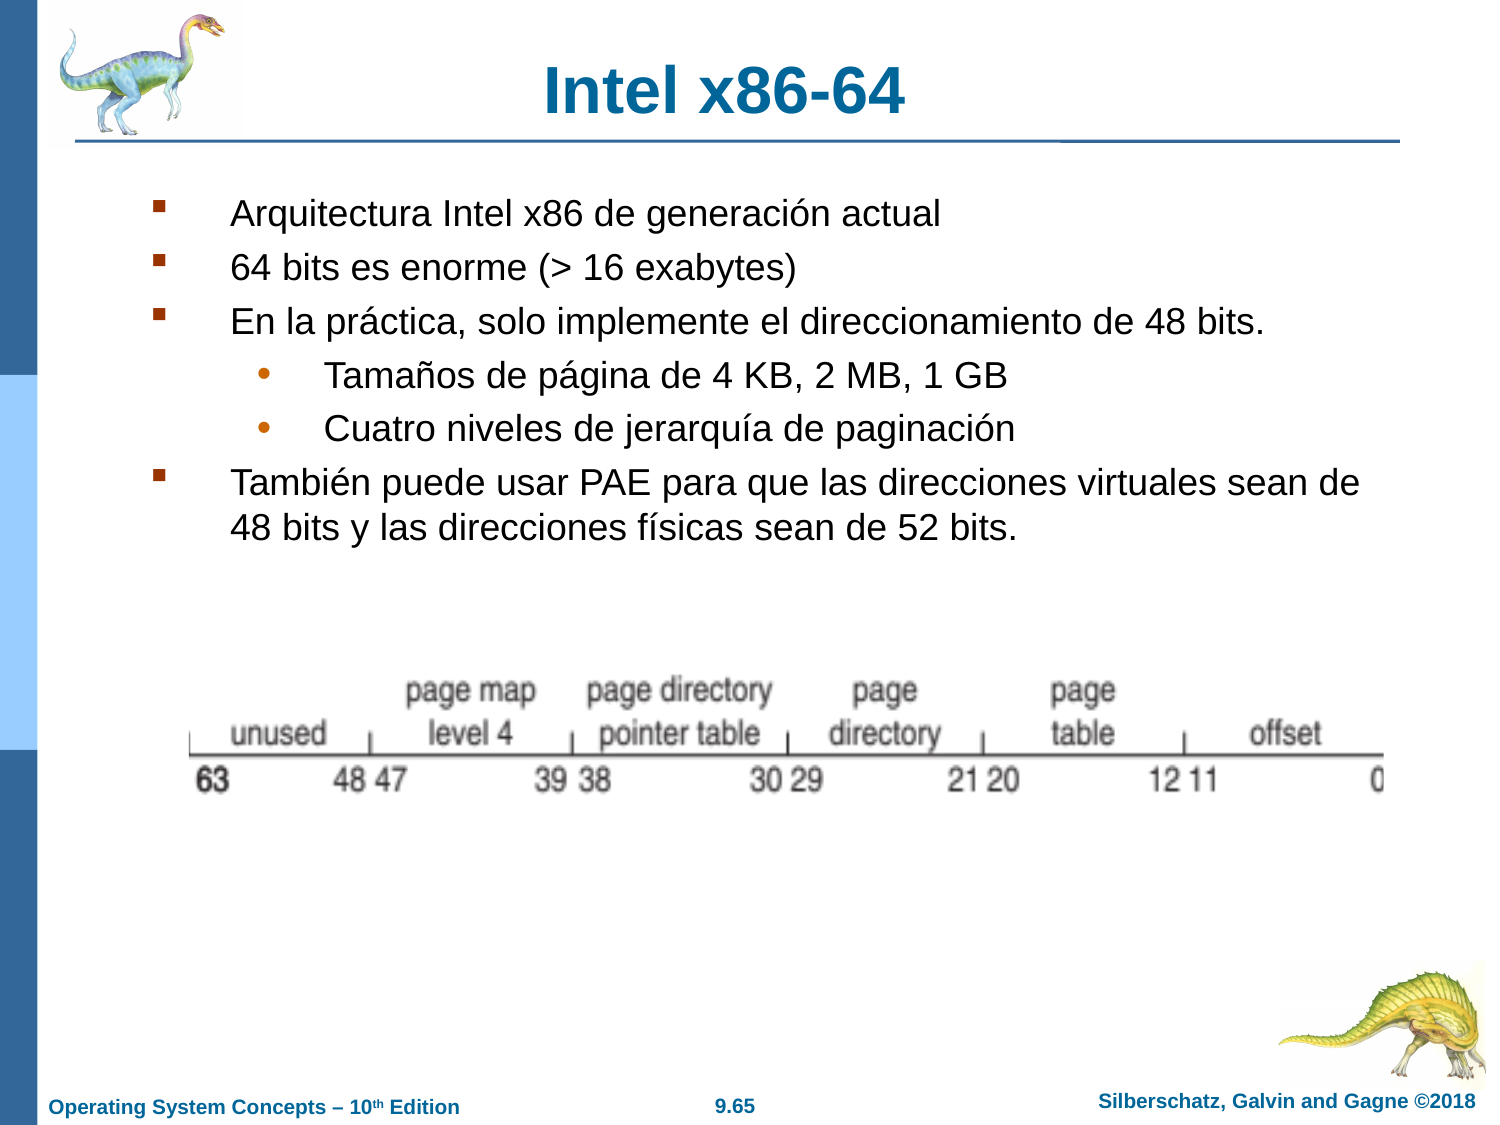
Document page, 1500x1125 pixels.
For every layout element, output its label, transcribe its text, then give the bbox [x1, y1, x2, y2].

text_box Arquitectura Intel x86 de generación actual 64 bits es enorme (> 16 exabytes) En la práctica, solo implemente el direccionamiento de 48 bits. Tamaños de página de 4 KB, 2 MB, 1 GB Cuatro niveles de jerarquía de paginación También puede usar PAE para que las direcciones virtuales sean de 48 bits y las direcciones físicas sean de 52 bits. [139, 184, 1392, 637]
picture [188, 673, 1384, 795]
title Intel x86-64 [79, 40, 1370, 135]
picture [1275, 959, 1486, 1090]
picture [46, 0, 243, 149]
